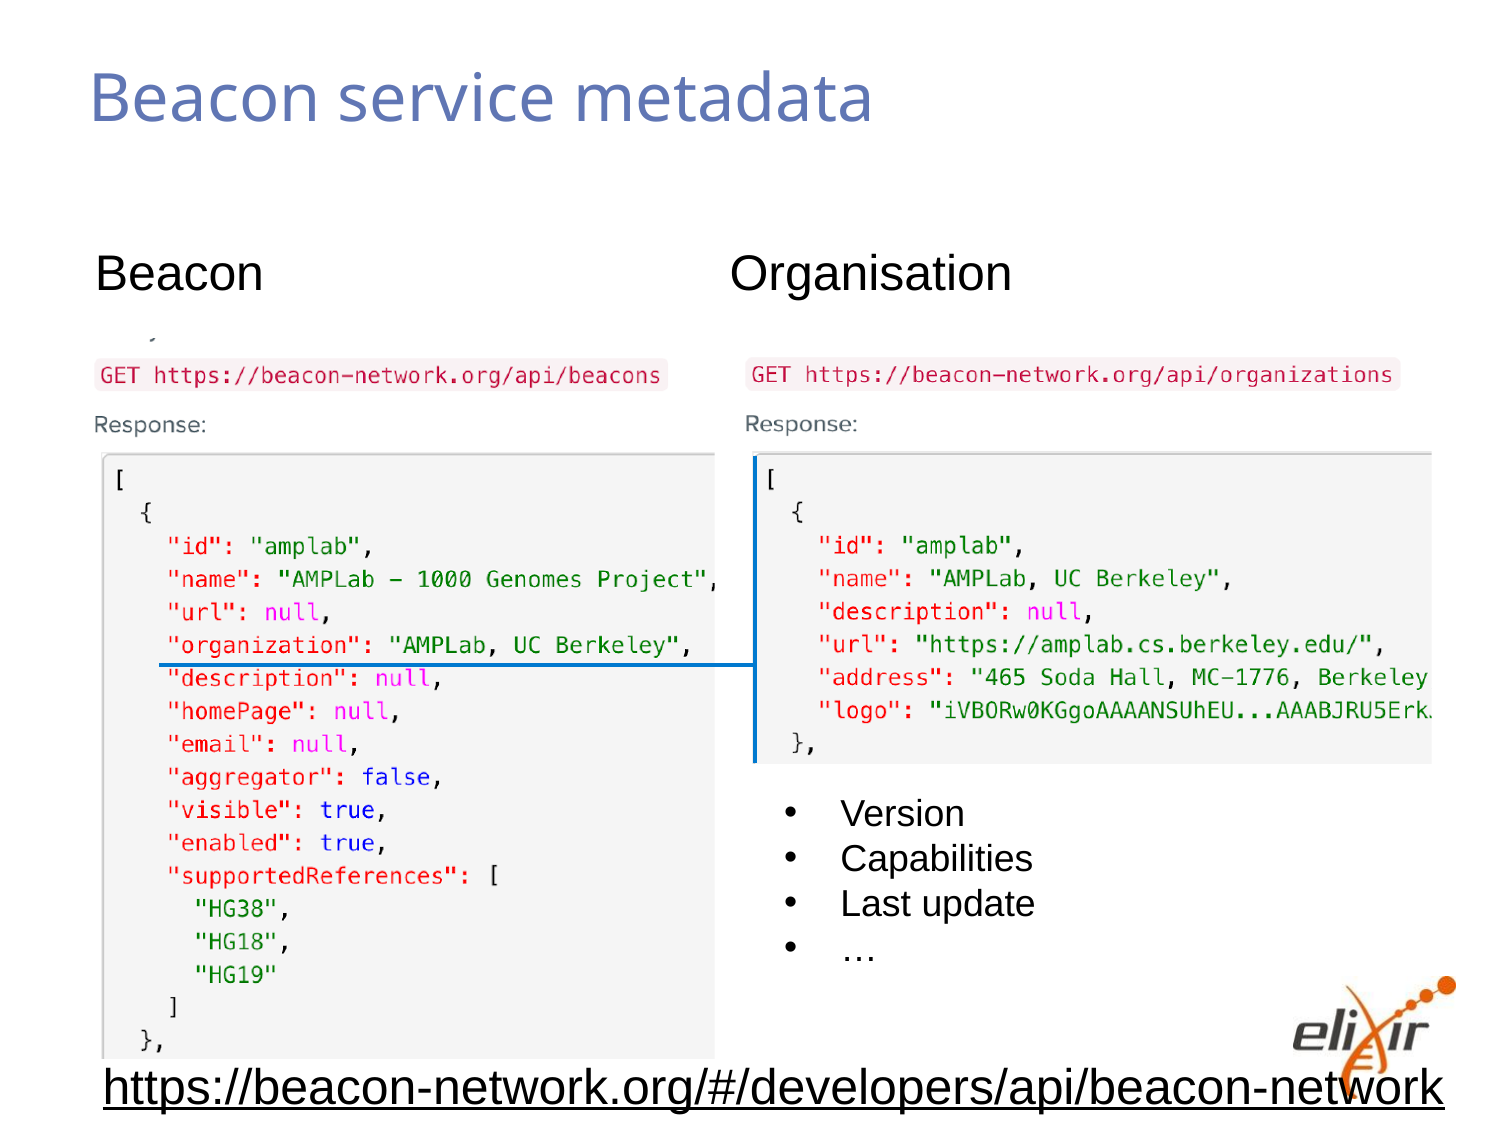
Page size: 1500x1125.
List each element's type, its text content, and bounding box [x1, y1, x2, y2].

text_box https://beacon-network.org/#/developers/api/beacon-network [87, 1046, 1489, 1123]
text_box Beacon [79, 232, 282, 309]
text_box Organisation [714, 232, 1032, 309]
picture [79, 338, 1432, 1059]
text_box Version Capabilities Last update … [769, 781, 1054, 979]
title Beacon service metadata [88, 54, 1426, 161]
picture [1293, 976, 1456, 1046]
